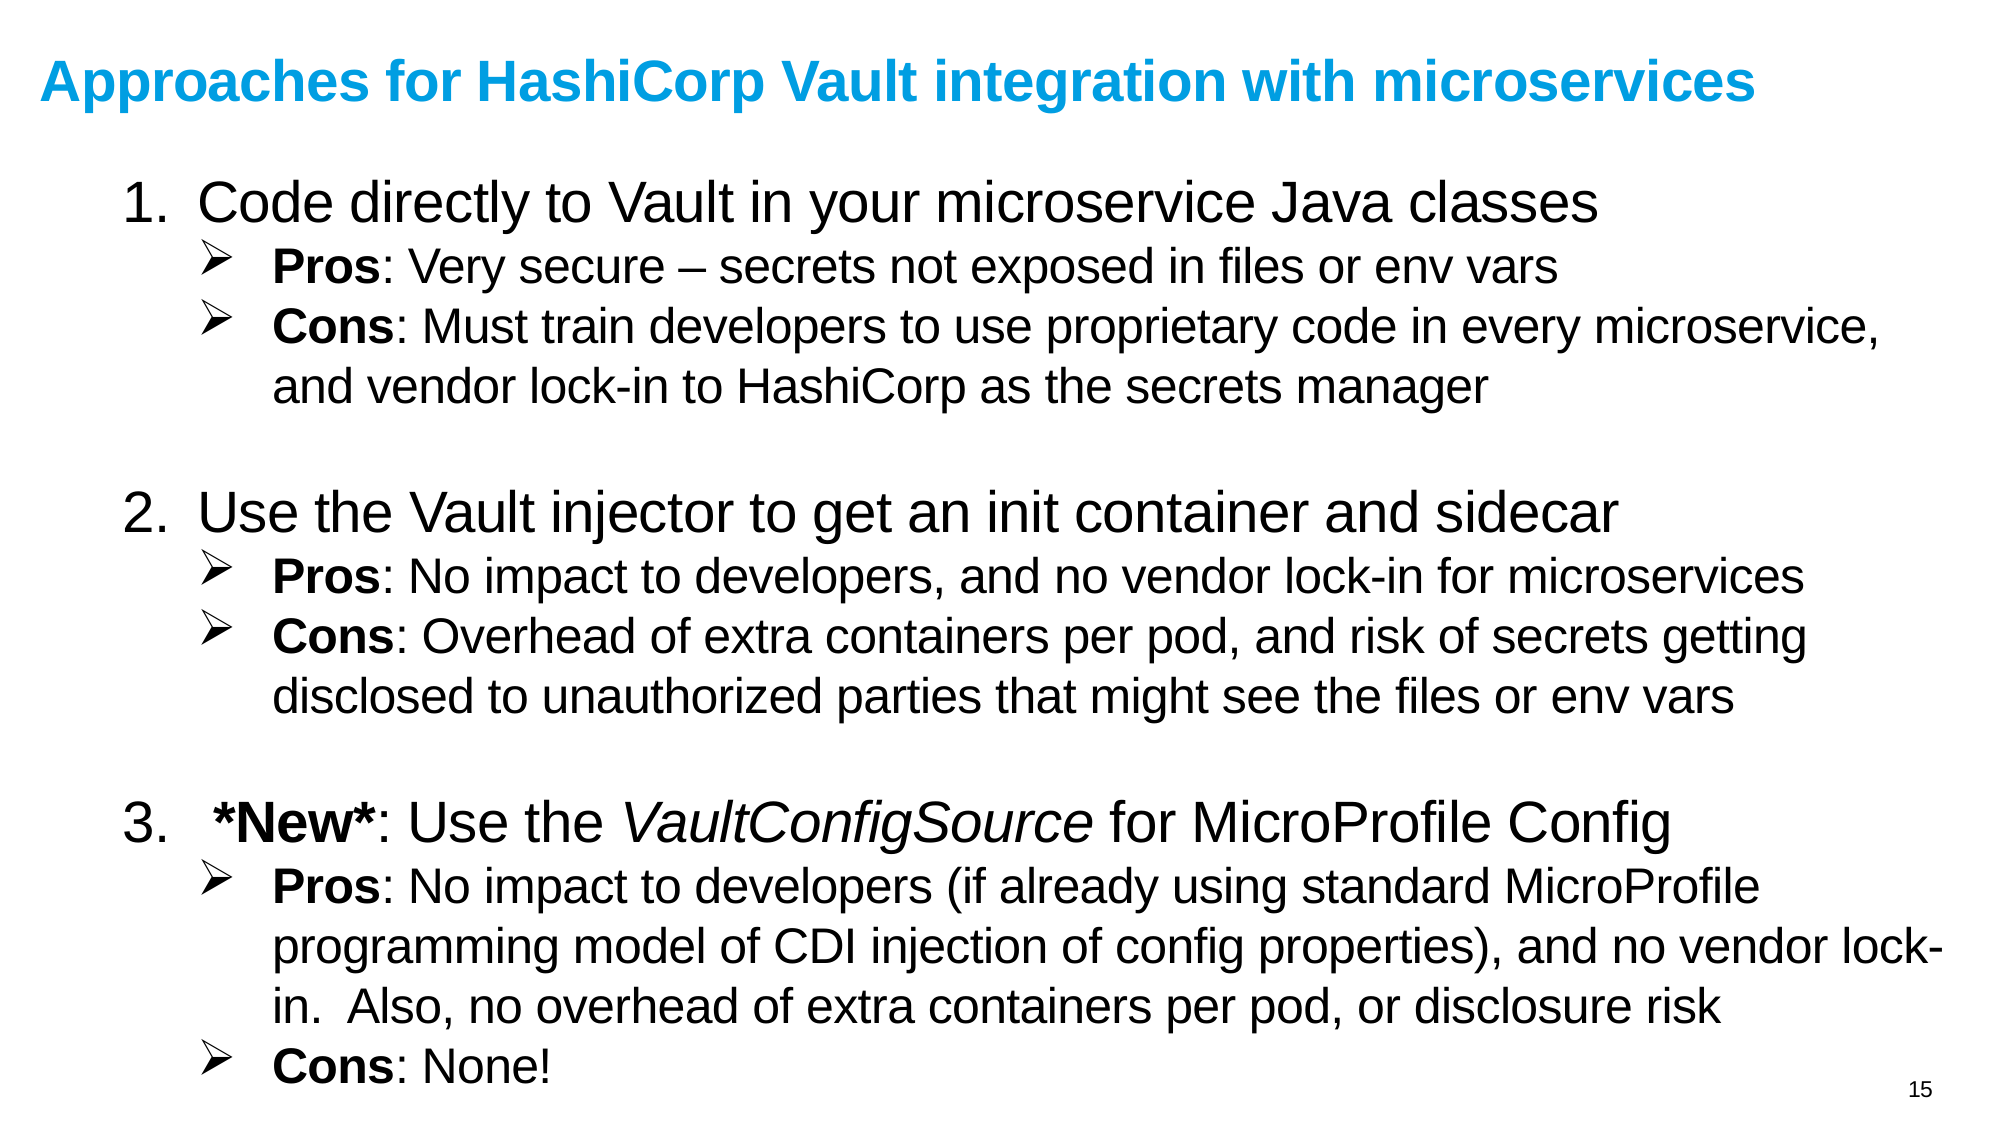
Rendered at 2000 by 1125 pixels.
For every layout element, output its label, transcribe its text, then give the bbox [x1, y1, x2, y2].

text_box Code directly to Vault in your microservice Java classes Pros: Very secure – secrets not exposed in files or env vars Cons: Must train developers to use proprietary code in every microservice, and vendor lock-in to HashiCorp as the secrets manager Use the Vault injector to get an init container and sidecar Pros: No impact to developers, and no vendor lock-in for microservices Cons: Overhead of extra containers per pod, and risk of secrets getting disclosed to unauthorized parties that might see the files or env vars *New*: Use the VaultConfigSource for MicroProfile Config Pros: No impact to developers (if already using standard MicroProfile programming model of CDI injection of config properties), and no vendor lock-in. Also, no overhead of extra containers per pod, or disclosure risk Cons: None! [122, 163, 1944, 1094]
title Approaches for HashiCorp Vault integration with microservices [39, 43, 1960, 115]
